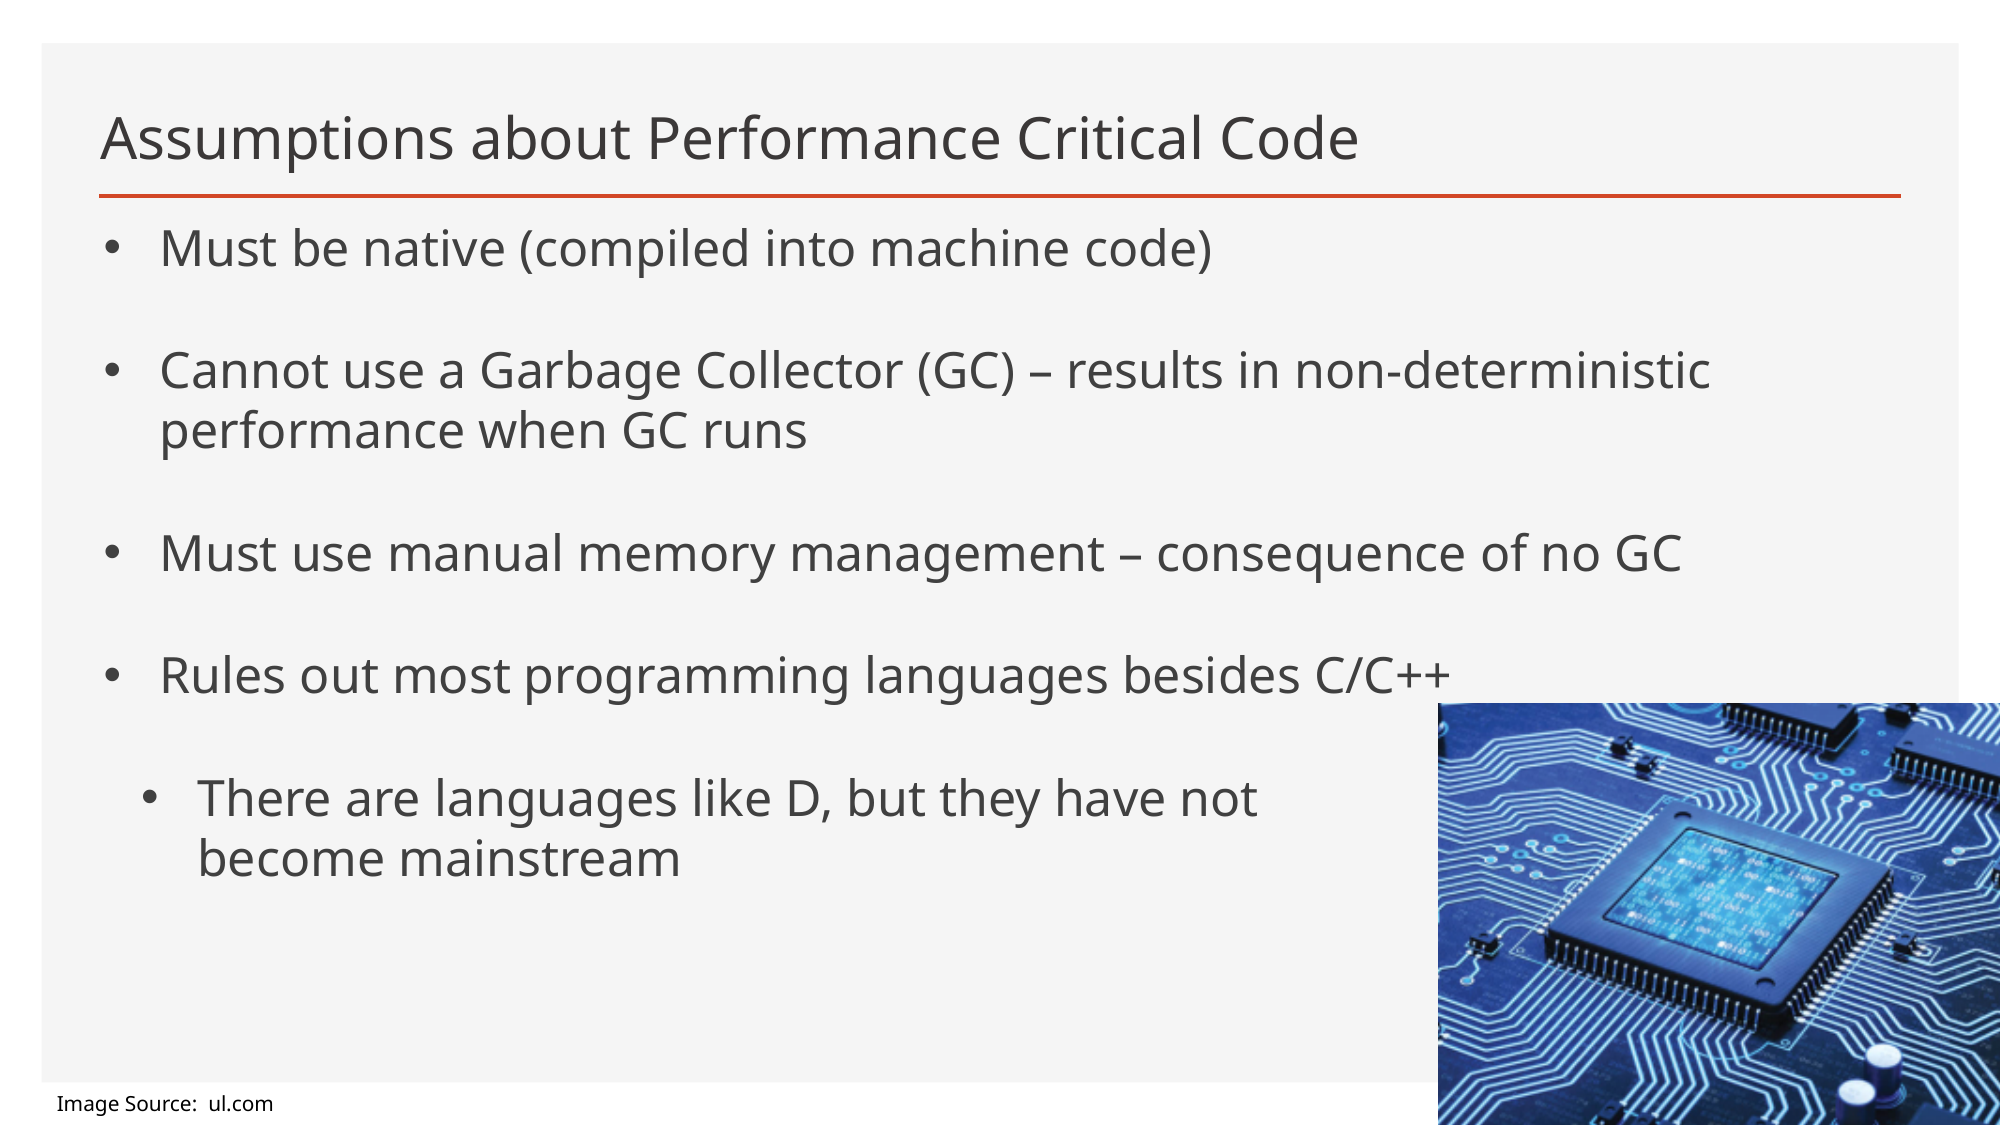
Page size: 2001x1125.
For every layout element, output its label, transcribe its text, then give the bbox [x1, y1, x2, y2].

text_box Image Source: ul.com [42, 1083, 1438, 1124]
picture [1438, 703, 2000, 1125]
title Assumptions about Performance Critical Code [85, 73, 1910, 179]
list Must be native (compiled into machine code) Cannot use a Garbage Collector (GC) – results in non-deterministic performance when GC runs Must use manual memory management – consequence of no GC Rules out most programming languages besides C/C++ There are languages like D, but they have not become mainstream [88, 208, 1913, 1079]
